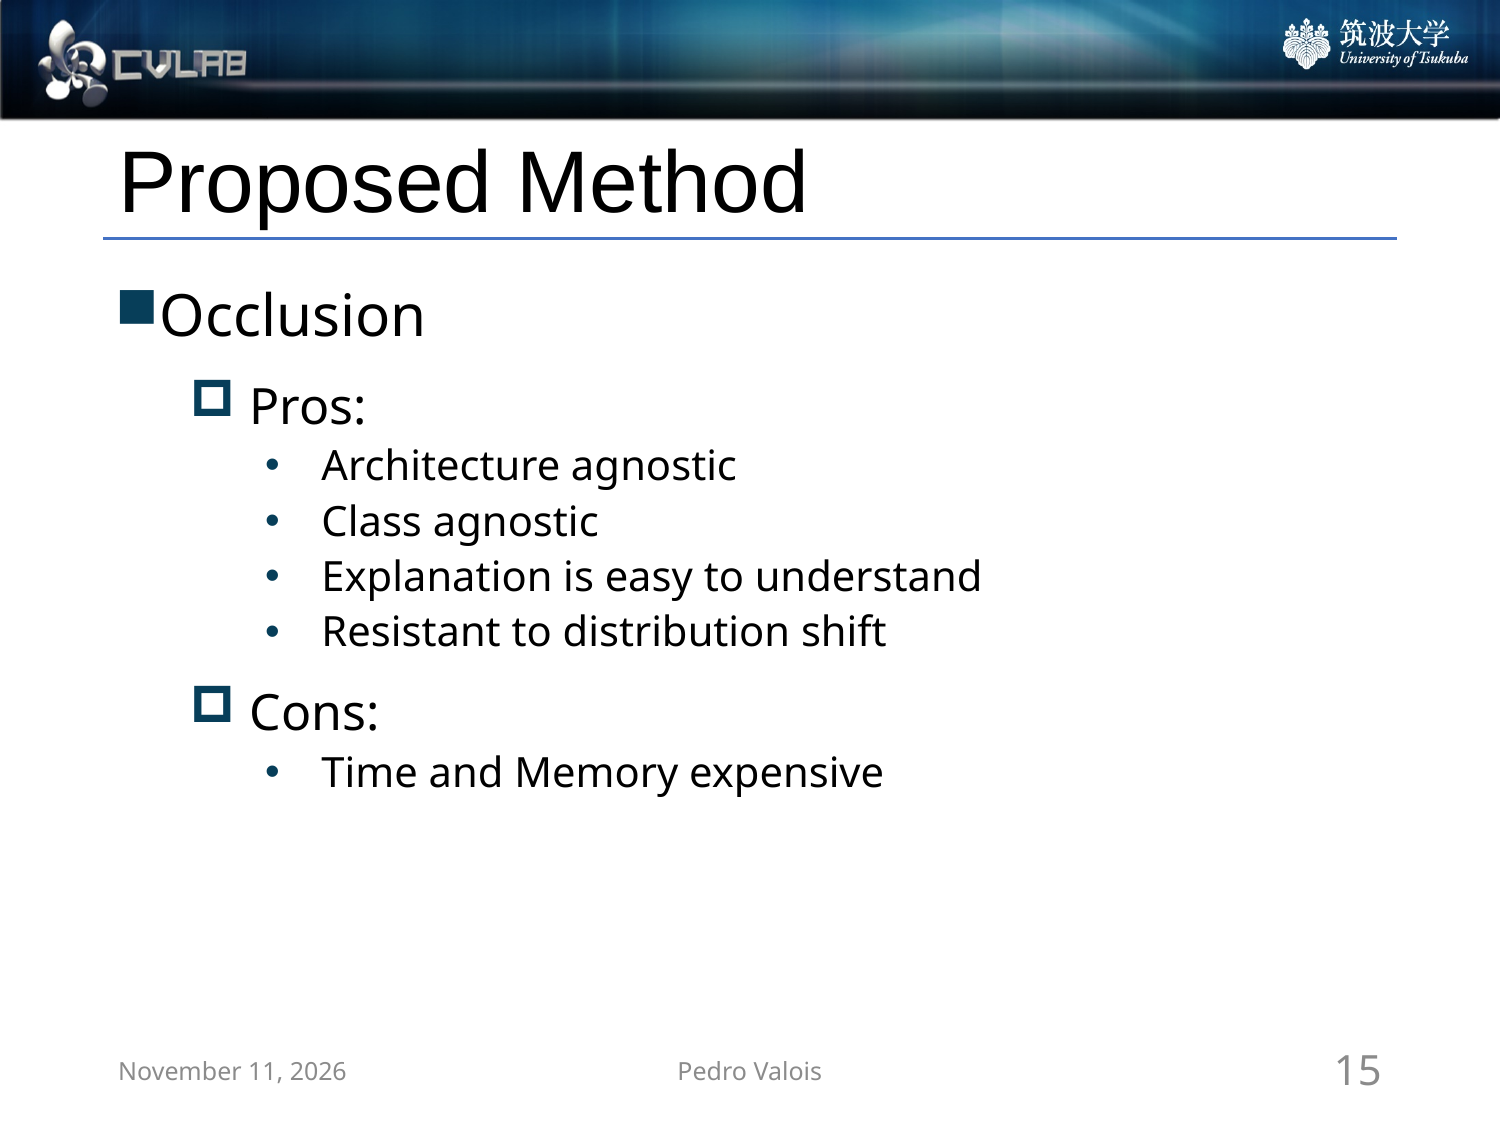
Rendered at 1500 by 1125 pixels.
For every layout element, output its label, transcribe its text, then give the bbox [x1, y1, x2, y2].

list Occlusion Pros: Architecture agnostic Class agnostic Explanation is easy to understand Resistant to distribution shift Cons: Time and Memory expensive [100, 278, 1400, 1024]
picture [0, 0, 1500, 152]
slide_number 15 [1059, 1042, 1397, 1103]
title Proposed Method [103, 131, 1400, 238]
footer Pedro Valois [496, 1042, 1004, 1103]
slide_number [103, 1042, 441, 1103]
